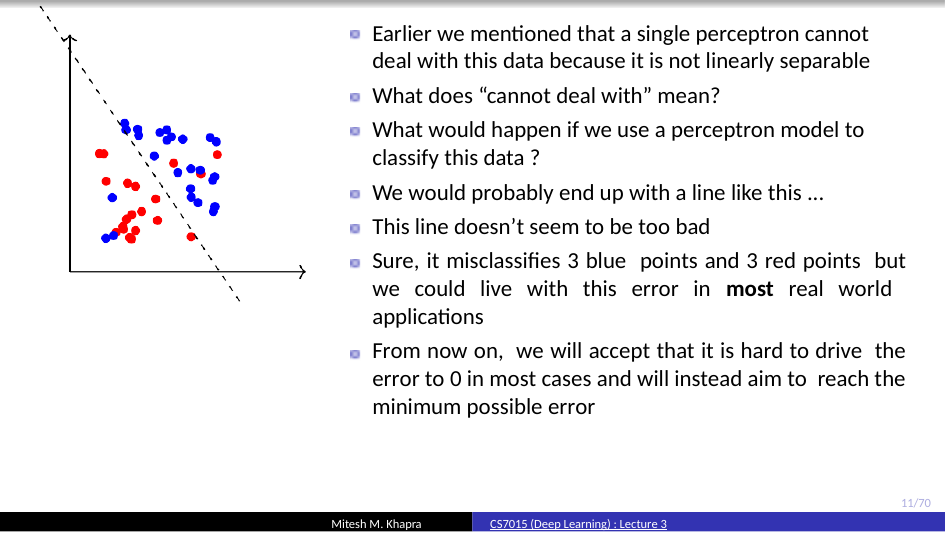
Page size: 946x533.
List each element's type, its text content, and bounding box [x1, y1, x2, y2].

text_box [0, 511, 946, 532]
picture [0, 0, 945, 8]
text_box Earlier we mentioned that a single perceptron cannot deal with this data because it is not linearly separable What does “cannot deal with” mean? What would happen if we use a perceptron model to classify this data ? We would probably end up with a line like this ... This line doesn’t seem to be too bad Sure, it misclassifies 3 blue points and 3 red points but we could live with this error in most real world applications From now on, we will accept that it is hard to drive the error to 0 in most cases and will instead aim to reach the minimum possible error [370, 16, 908, 420]
picture [350, 349, 362, 361]
slide_number ‹#›/70 [894, 493, 946, 511]
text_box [39, 5, 362, 302]
